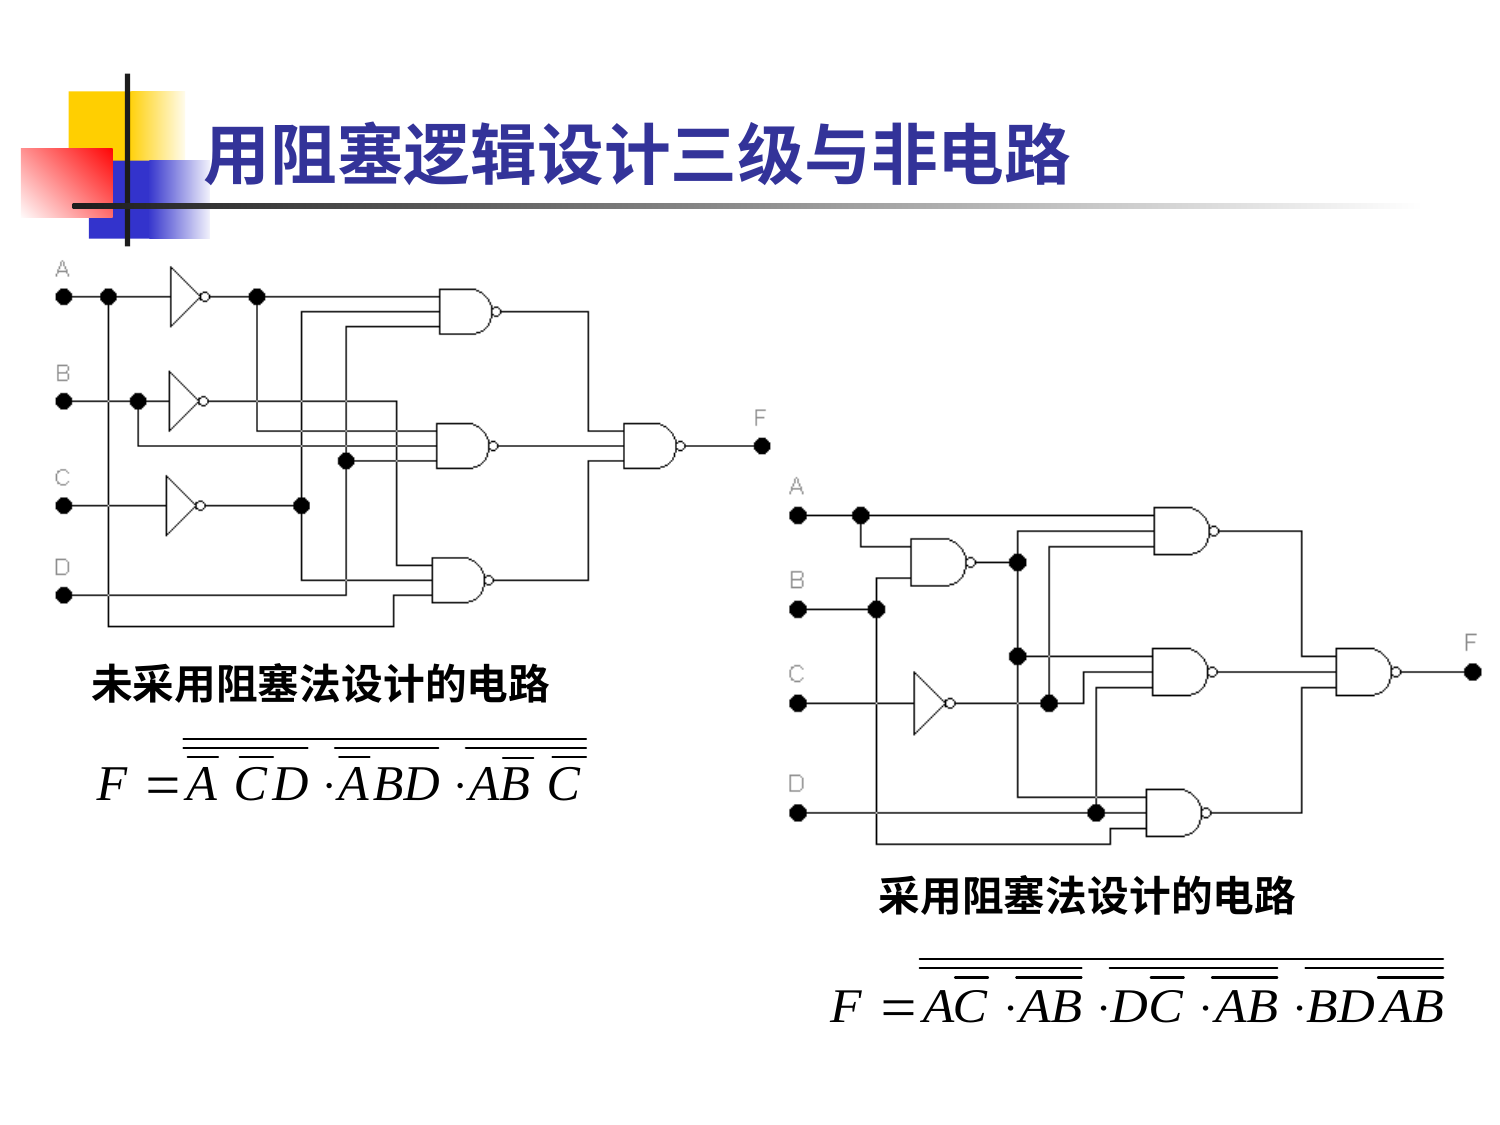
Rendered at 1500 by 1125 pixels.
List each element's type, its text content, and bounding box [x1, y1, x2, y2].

text_box 未采用阻塞法设计的电路 [76, 650, 566, 715]
text_box 采用阻塞法设计的电路 [864, 862, 1312, 928]
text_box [87, 729, 596, 813]
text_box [49, 256, 776, 638]
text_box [774, 468, 1488, 851]
title 用阻塞逻辑设计三级与非电路 [188, 12, 1468, 200]
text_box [820, 949, 1453, 1035]
